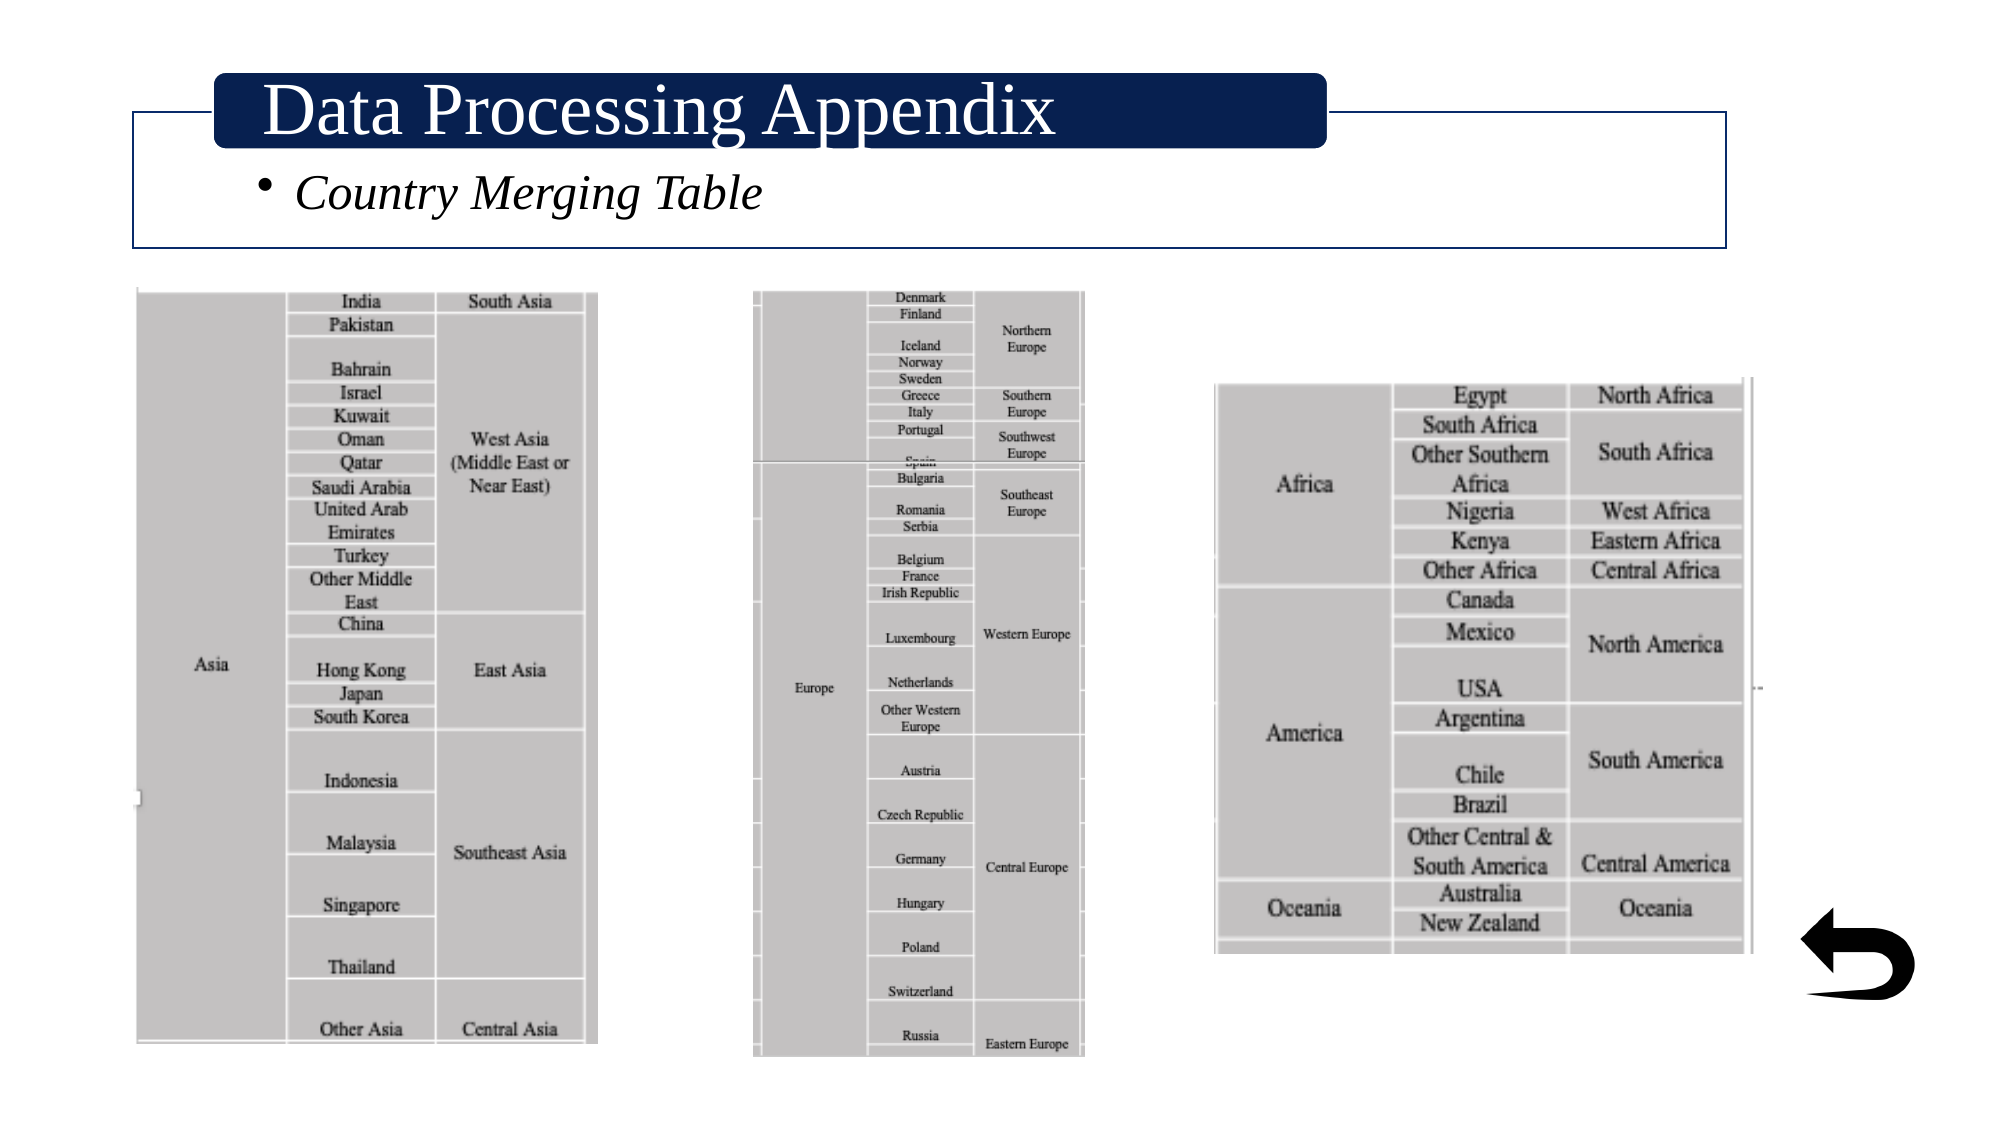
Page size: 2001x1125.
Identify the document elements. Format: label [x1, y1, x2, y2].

text_box [133, 71, 1727, 249]
picture [1214, 377, 1763, 954]
picture [1792, 888, 1924, 1020]
picture [753, 287, 1085, 1057]
picture [133, 287, 598, 1044]
